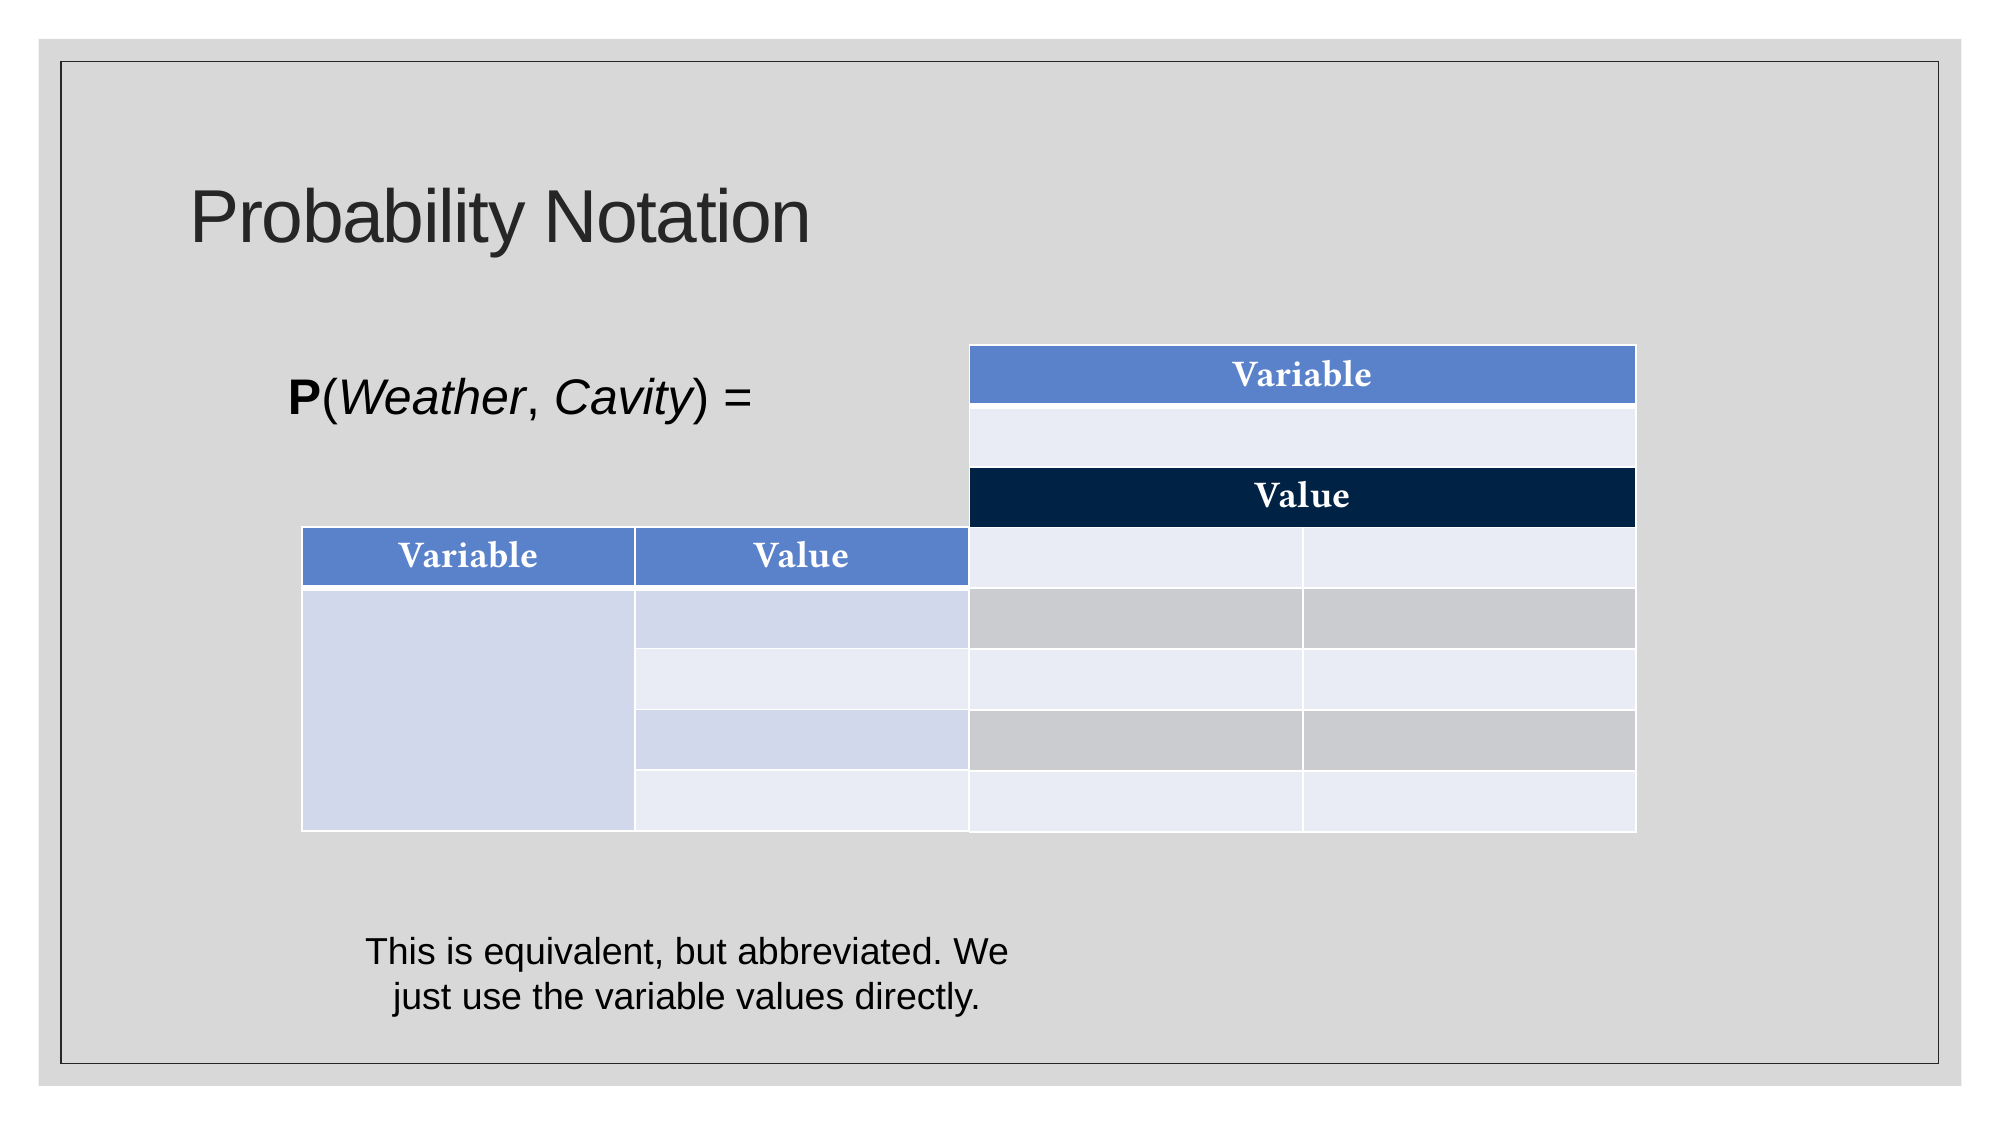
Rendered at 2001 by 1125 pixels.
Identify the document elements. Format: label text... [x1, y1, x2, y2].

list P(Weather, Cavity) = [174, 345, 1825, 977]
text_box This is equivalent, but abbreviated. We just use the variable values directly. [334, 919, 1040, 1025]
title Probability Notation [174, 105, 1825, 331]
